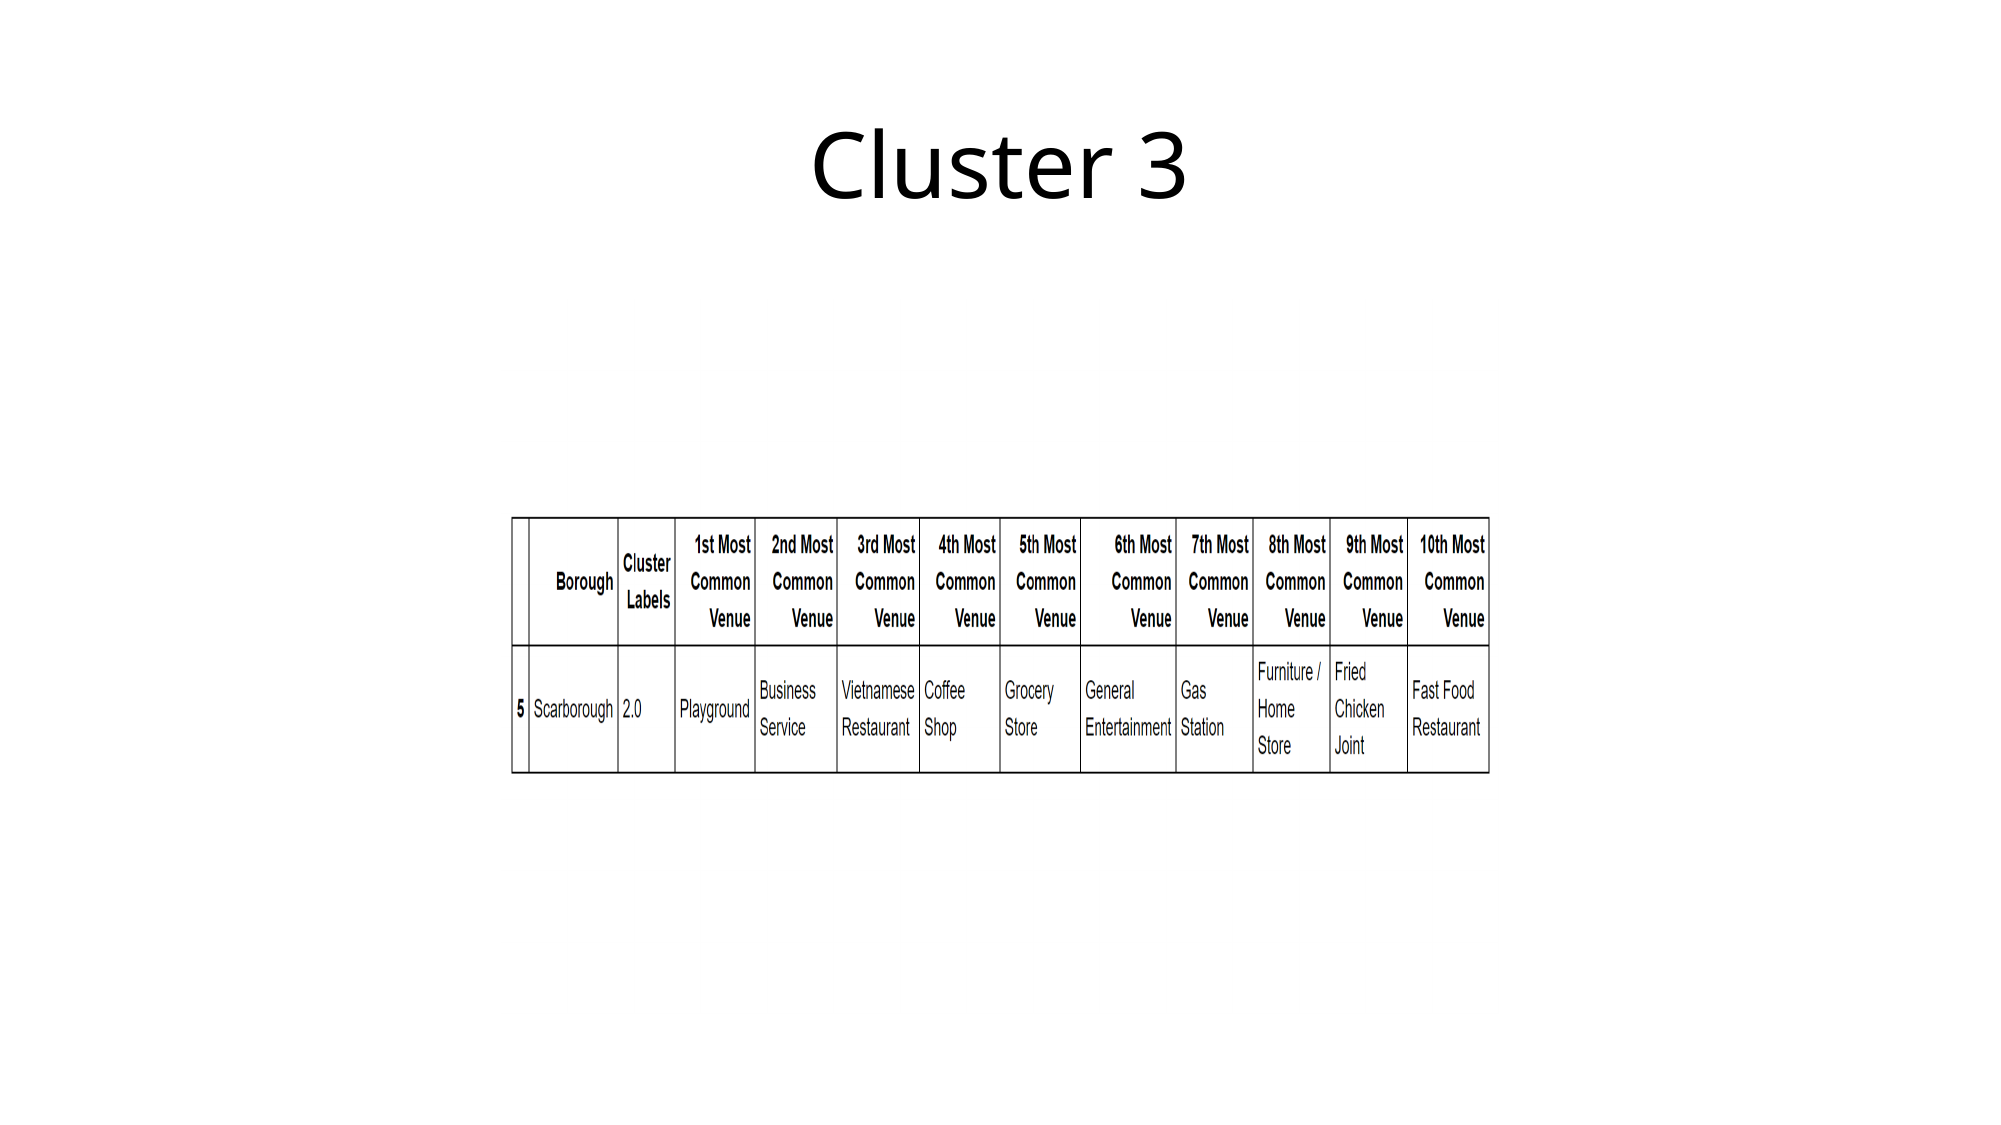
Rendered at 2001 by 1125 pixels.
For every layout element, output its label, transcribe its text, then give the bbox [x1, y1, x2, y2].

title Cluster 3 [137, 59, 1863, 278]
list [501, 299, 1499, 1014]
